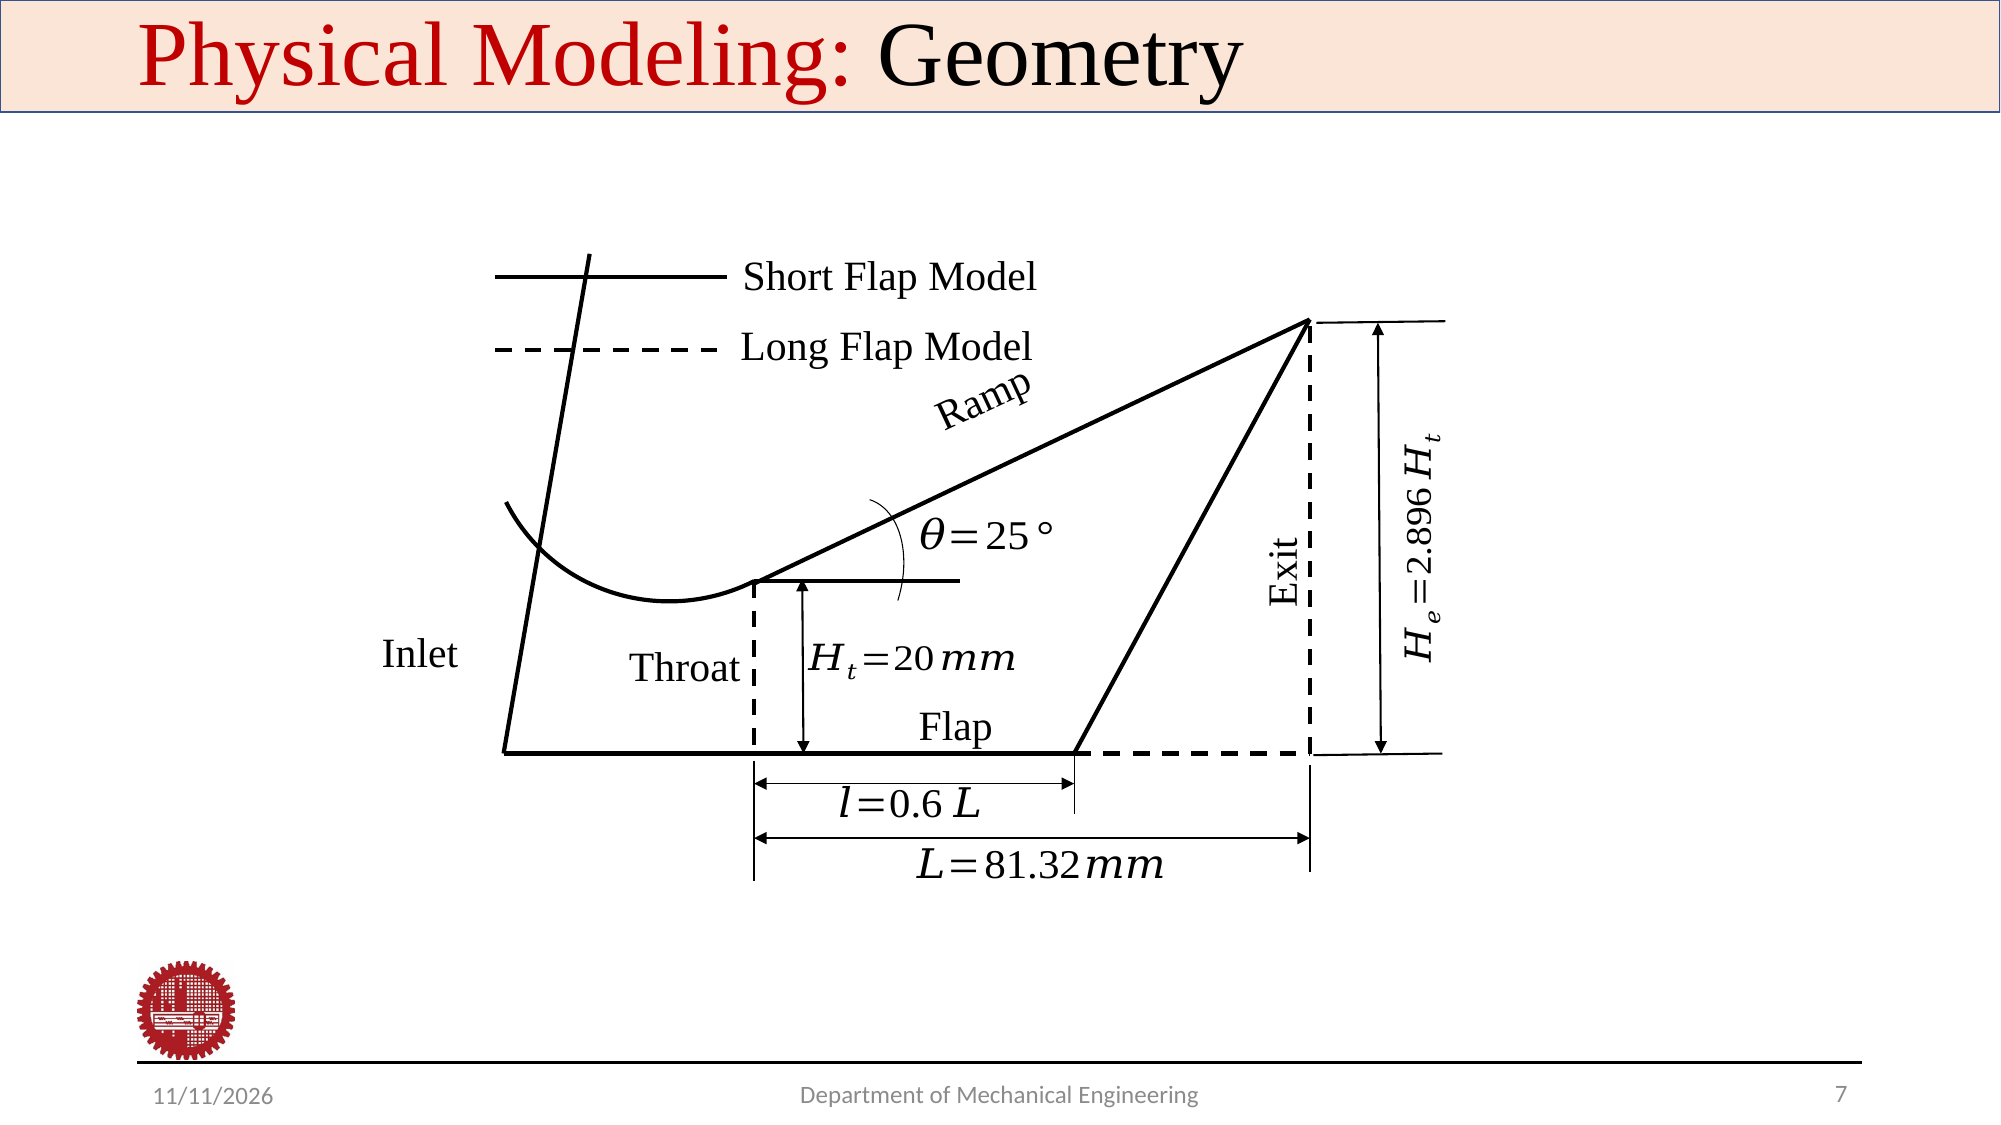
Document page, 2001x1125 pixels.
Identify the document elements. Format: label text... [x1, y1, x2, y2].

slide_number 7 [1412, 1062, 1863, 1123]
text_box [366, 236, 1446, 889]
picture [137, 961, 235, 1060]
footer Department of Mechanical Engineering [662, 1064, 1338, 1124]
text_box Physical Modeling: Geometry [123, 0, 1260, 111]
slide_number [137, 1065, 588, 1125]
